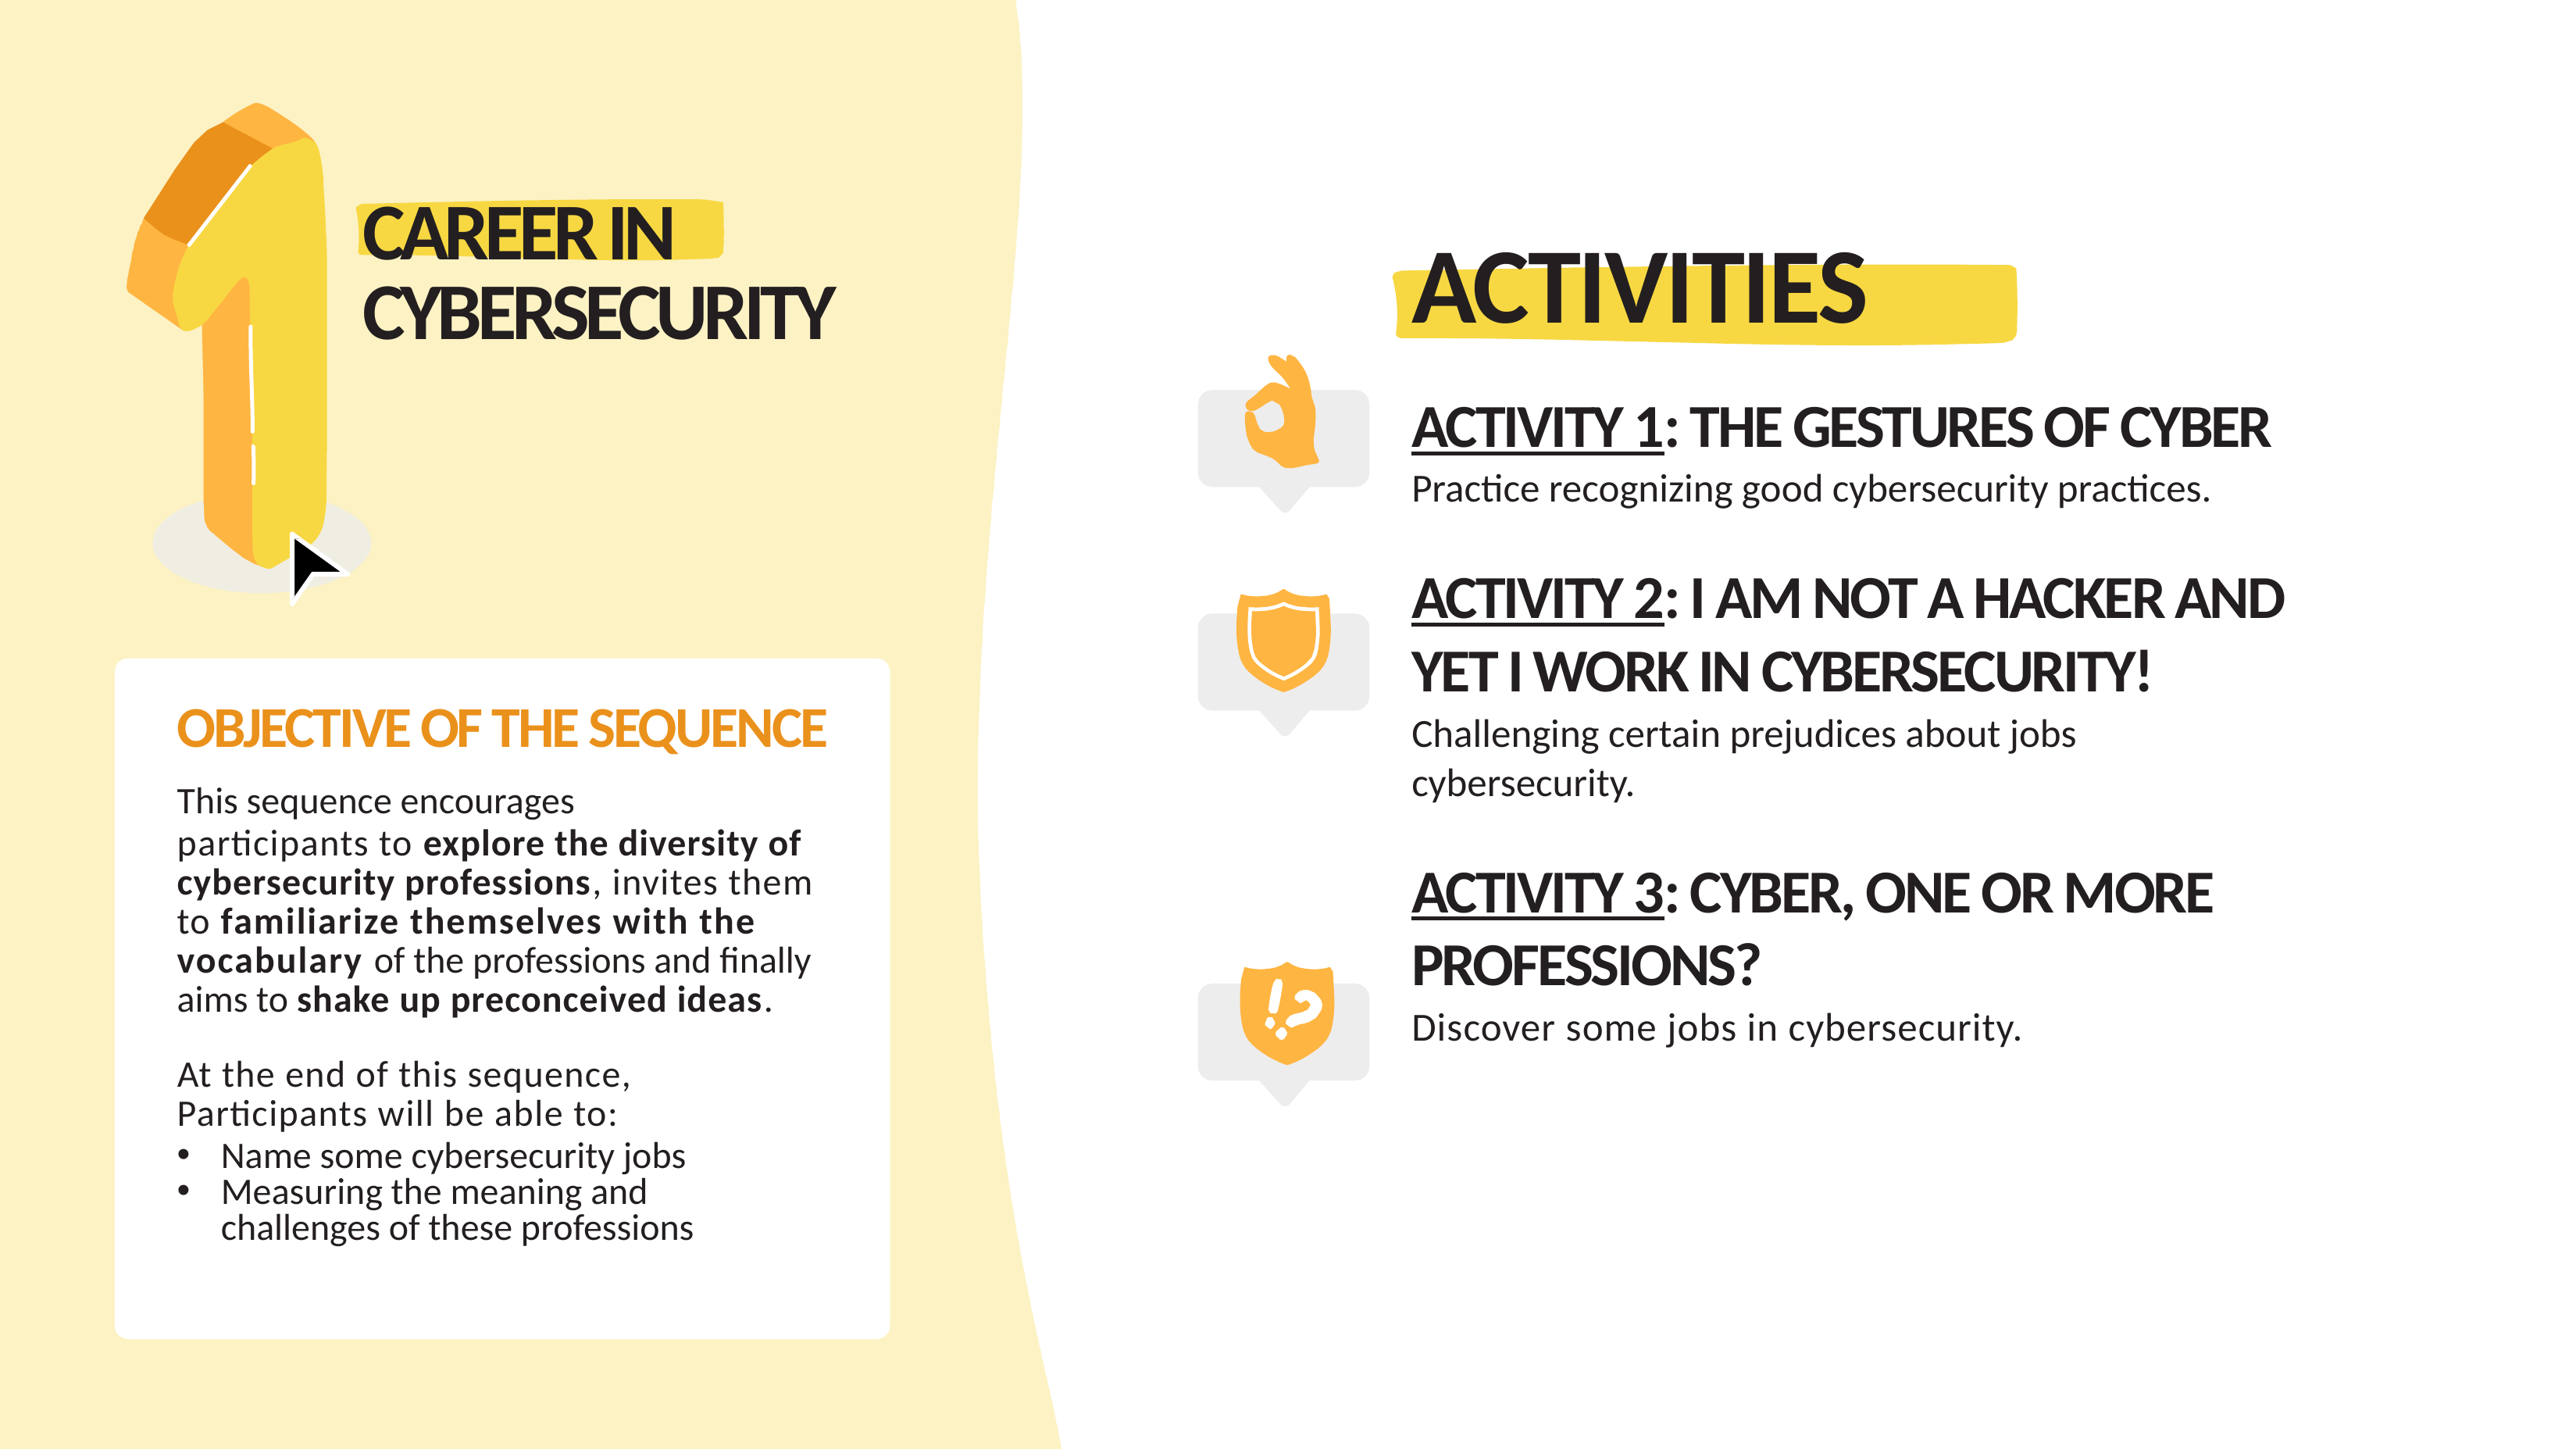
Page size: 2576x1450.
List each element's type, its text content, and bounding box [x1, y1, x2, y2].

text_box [0, 0, 1061, 1450]
text_box ACTIVITY 1: THE GESTURES OF CYBER Practice recognizing good cybersecurity practices. ACTIVITY 2: I AM NOT A HACKER AND YET I WORK IN CYBERSECURITY! Challenging certain prejudices about jobs cybersecurity. ACTIVITY 3: CYBER, ONE OR MORE PROFESSIONS? Discover some jobs in cybersecurity. [1410, 380, 2389, 1049]
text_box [1197, 962, 1370, 1107]
text_box [1392, 270, 1410, 338]
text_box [1197, 588, 1370, 737]
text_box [1197, 354, 1370, 513]
title ACTIVITIES [1410, 214, 2035, 380]
